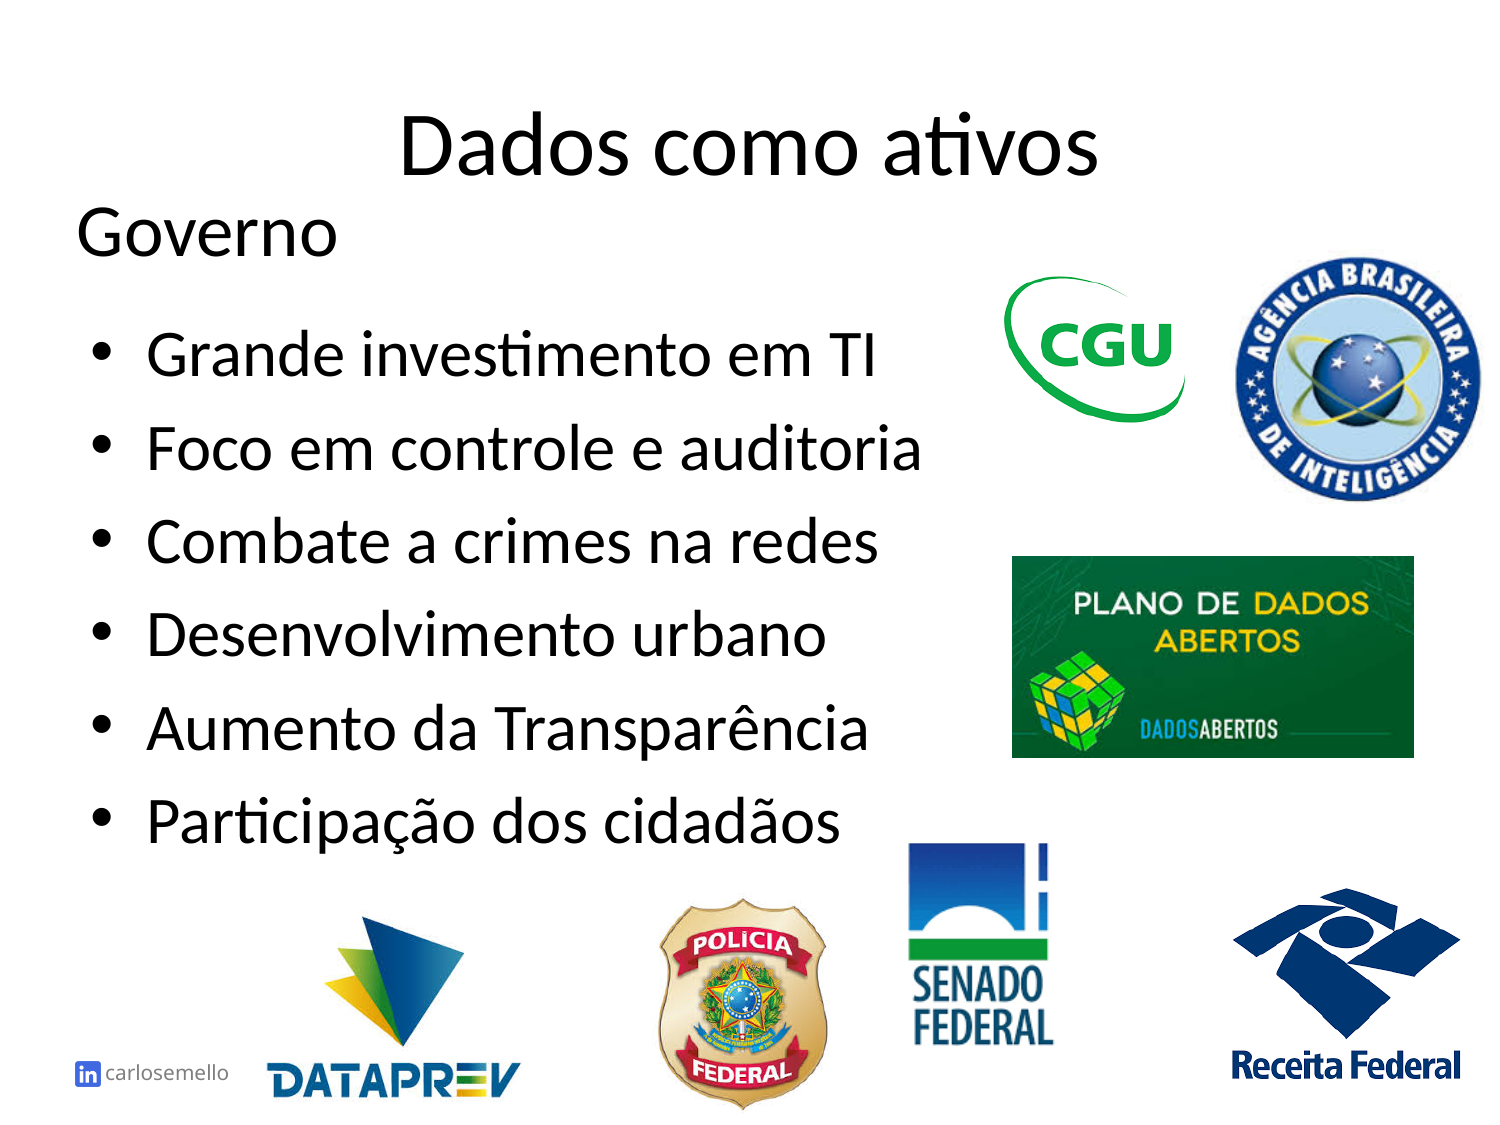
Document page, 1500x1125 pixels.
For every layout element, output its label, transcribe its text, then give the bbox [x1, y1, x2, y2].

picture [265, 910, 523, 1103]
picture [75, 1061, 101, 1087]
picture [1230, 249, 1486, 512]
list Grande investimento em TI Foco em controle e auditoria Combate a crimes na redes Desenvolvimento urbano Aumento da Transparência Participação dos cidadãos [75, 302, 1425, 1045]
picture [975, 249, 1213, 449]
picture [1230, 880, 1462, 1080]
picture [891, 828, 1061, 1061]
text_box Governo [61, 173, 357, 280]
picture [1012, 556, 1414, 758]
title Dados como ativos [75, 45, 1425, 233]
picture [652, 893, 831, 1115]
